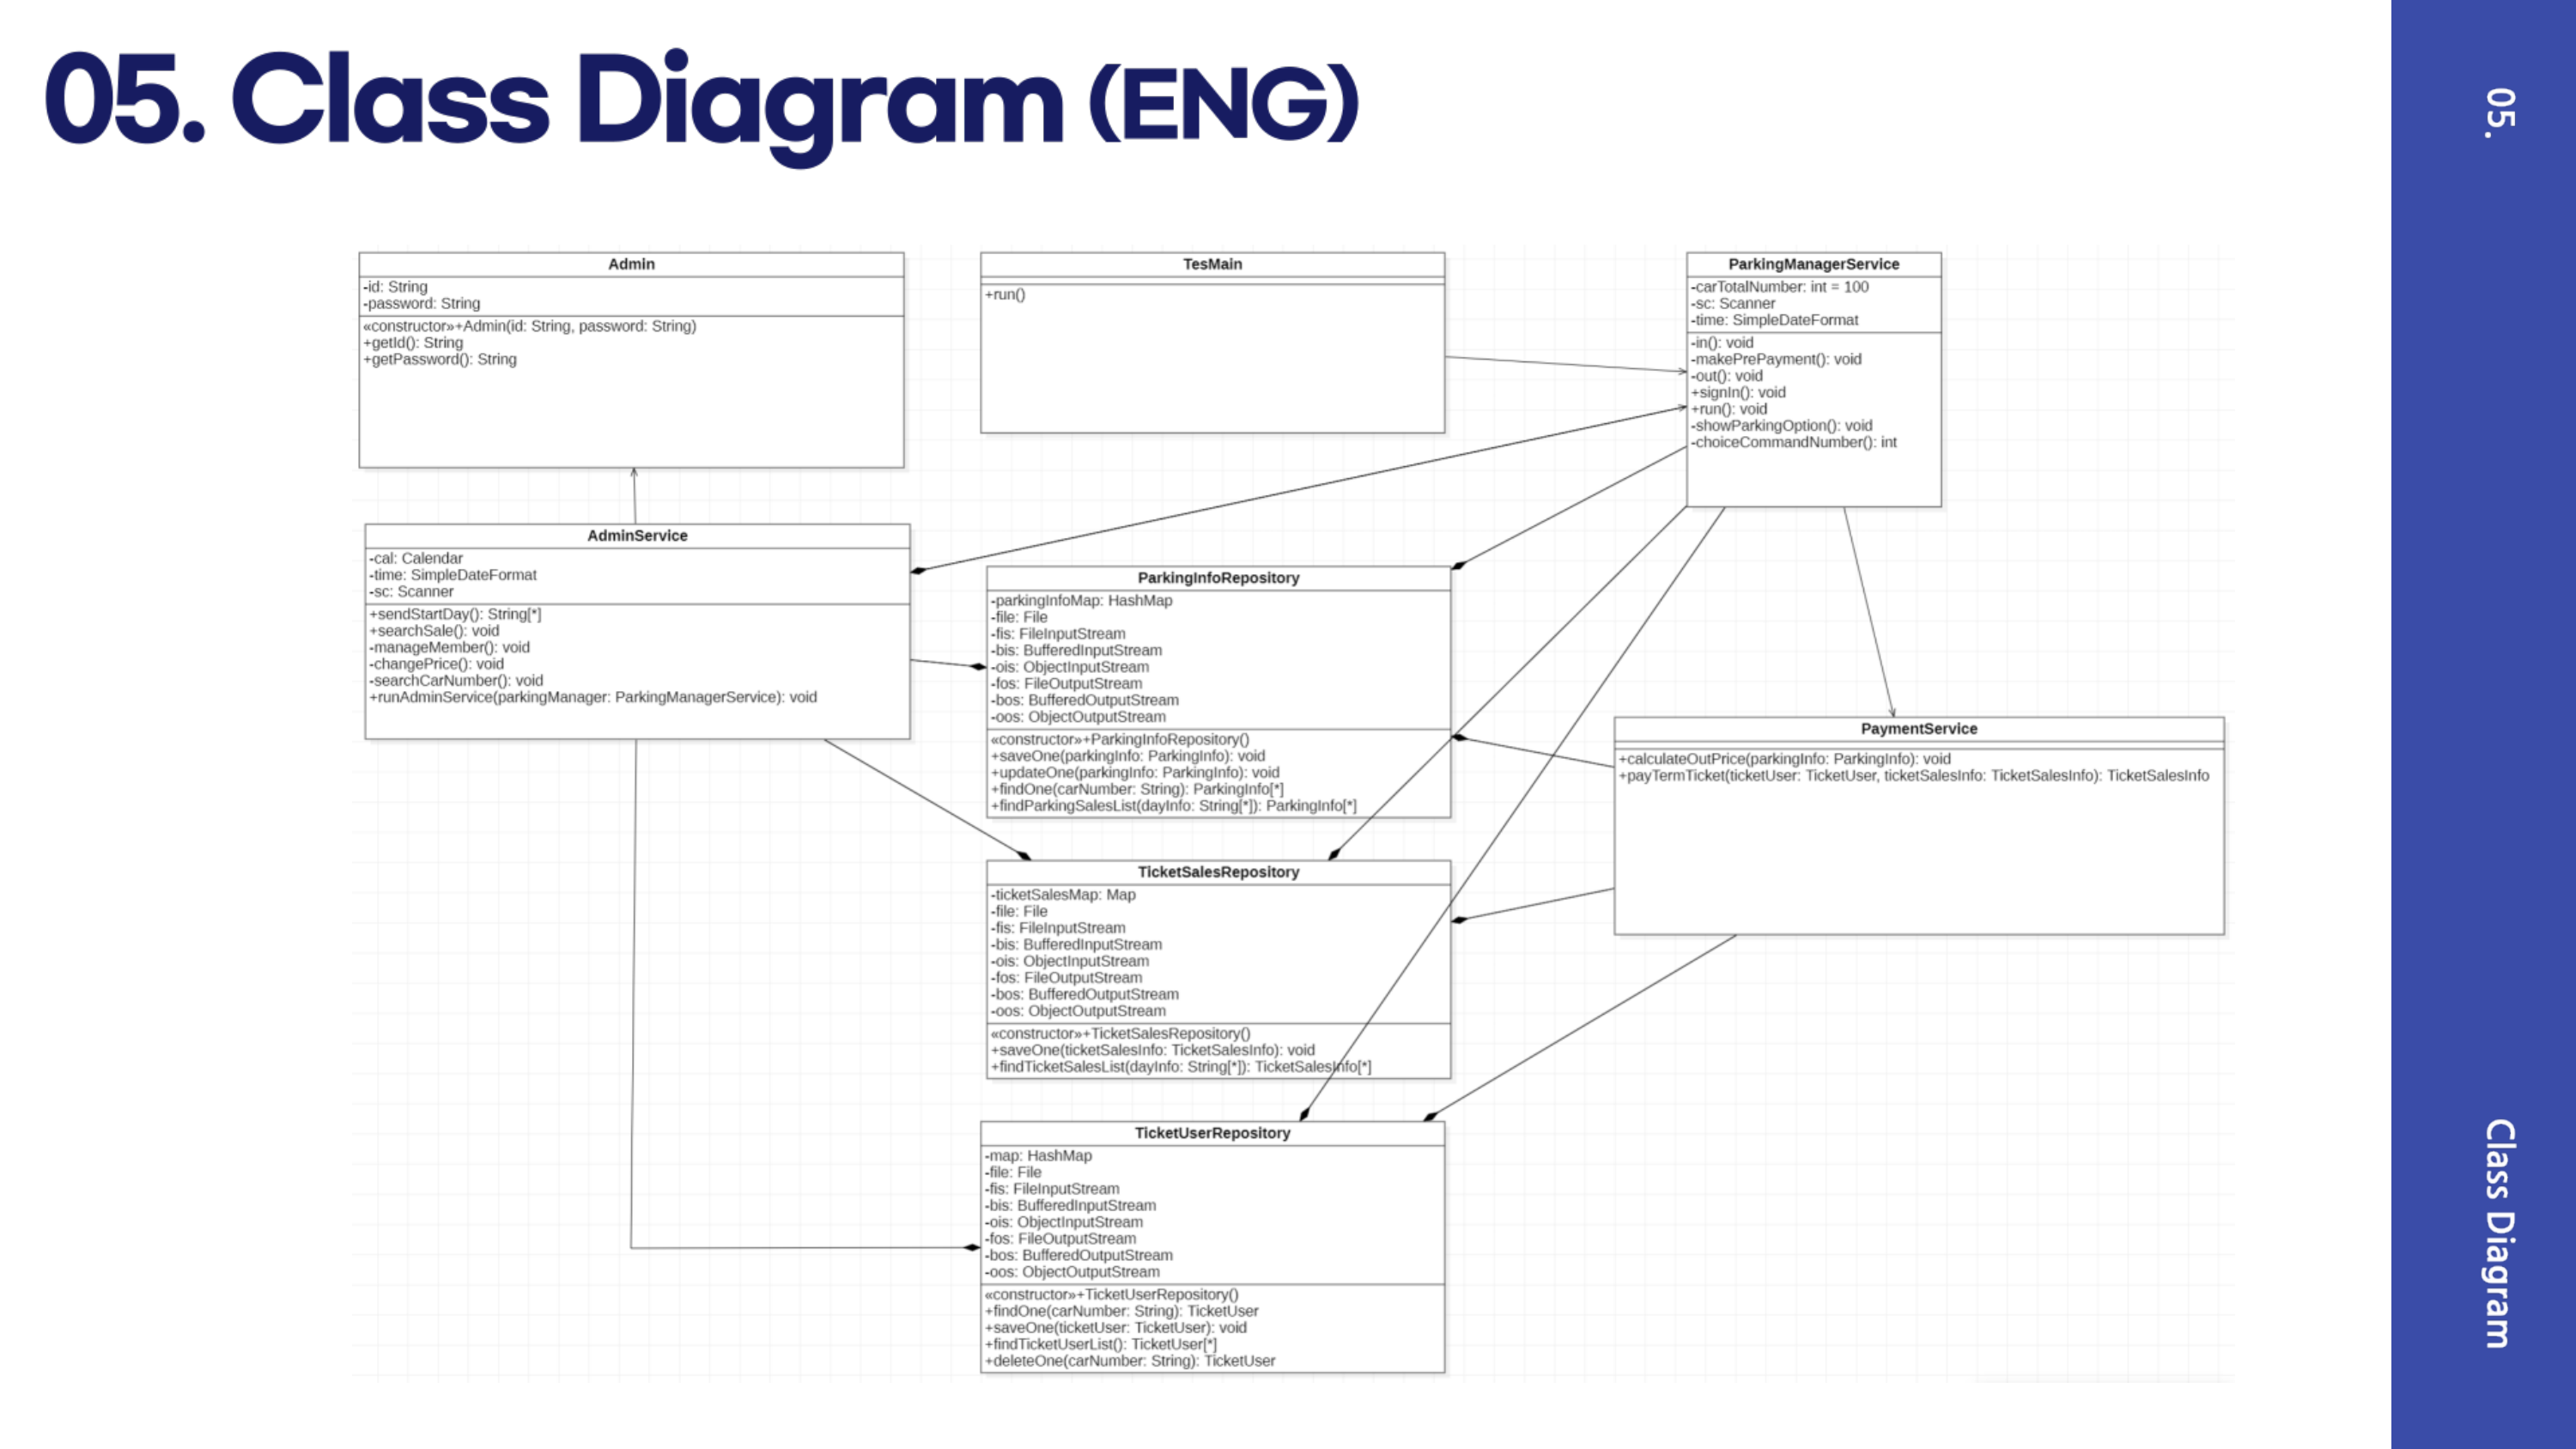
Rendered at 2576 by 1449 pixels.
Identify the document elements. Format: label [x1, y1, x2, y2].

text_box [2391, 0, 2576, 1449]
text_box [2473, 86, 2528, 1352]
text_box [351, 245, 2235, 1383]
picture [26, 17, 1411, 219]
